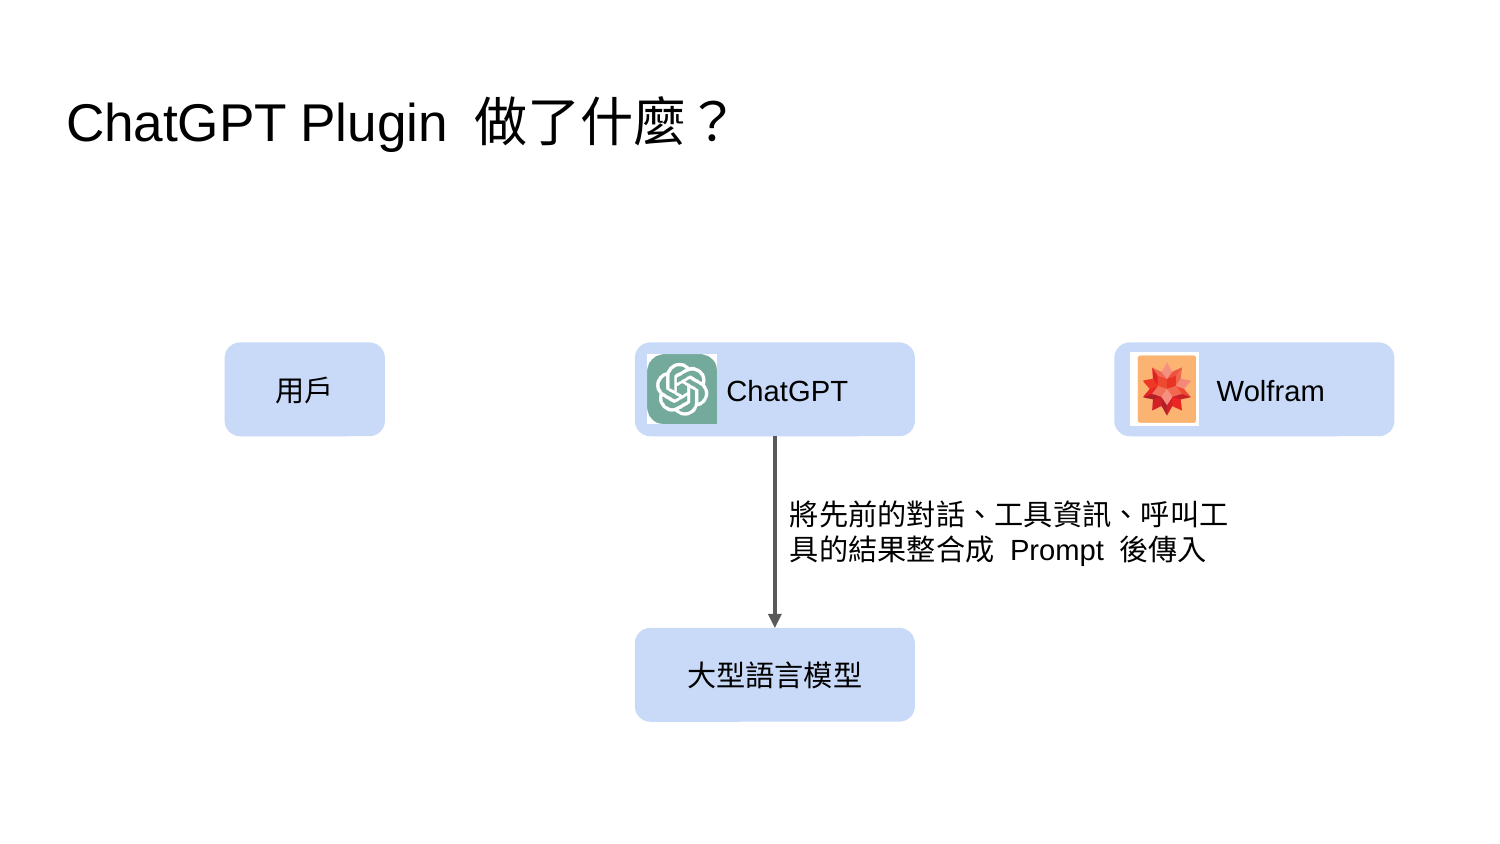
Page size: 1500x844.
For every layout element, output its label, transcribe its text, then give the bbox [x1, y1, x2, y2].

text_box 用戶 [224, 342, 385, 437]
picture [647, 354, 718, 424]
text_box ChatGPT [634, 342, 916, 437]
title ChatGPT Plugin 做了什麼？ [51, 72, 1449, 167]
text_box 將先前的對話、工具資訊、呼叫工具的結果整合成 Prompt 後傳入 [779, 481, 1249, 582]
picture [1129, 352, 1200, 427]
text_box Wolfram [1114, 342, 1395, 437]
text_box 大型語言模型 [634, 627, 916, 722]
